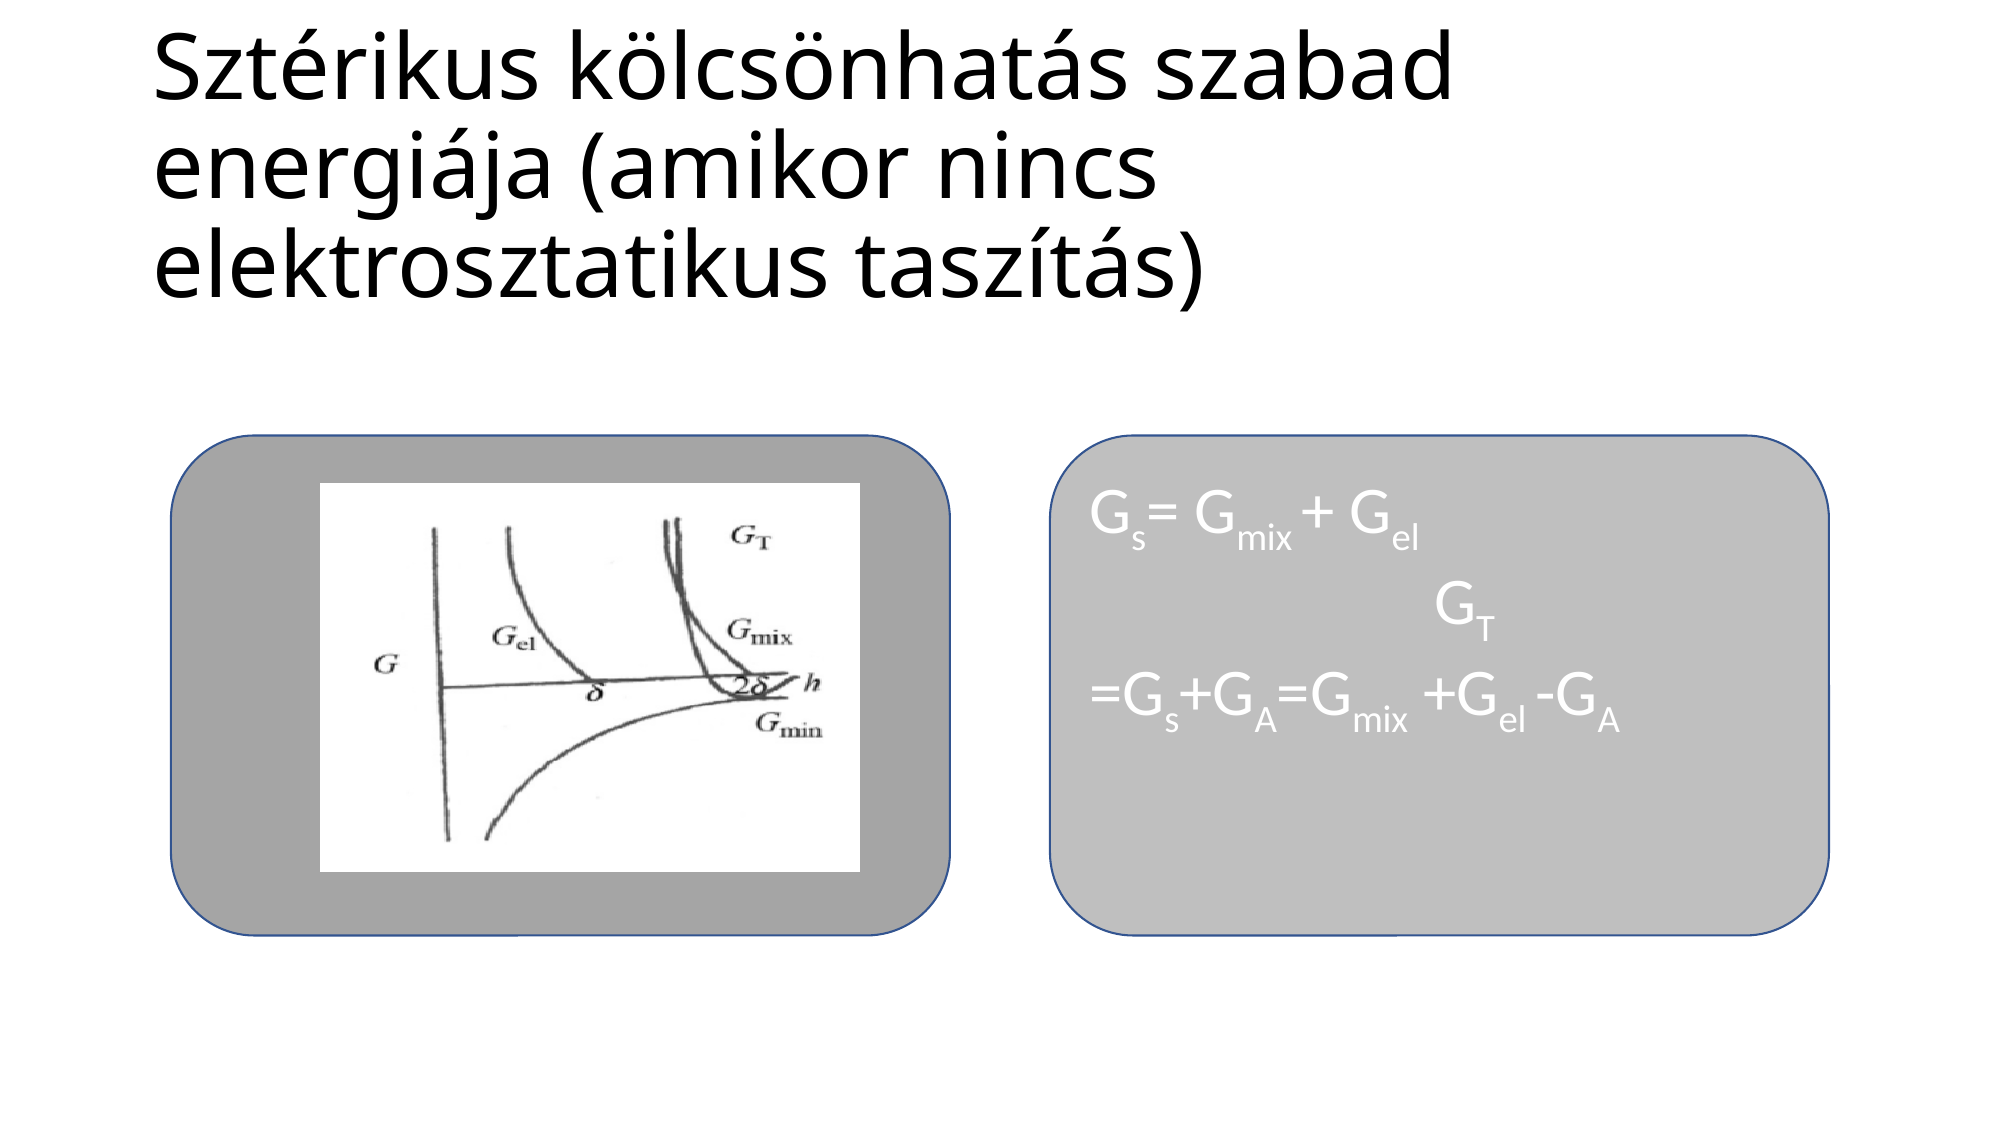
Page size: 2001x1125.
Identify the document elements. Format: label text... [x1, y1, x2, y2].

text_box [169, 434, 951, 937]
text_box Gs= Gmix + Gel GT =Gs+GA=Gmix +Gel -GA [1048, 434, 1831, 937]
picture [319, 483, 860, 872]
title Sztérikus kölcsönhatás szabad energiája (amikor nincs elektrosztatikus taszítás) [137, 59, 1863, 278]
